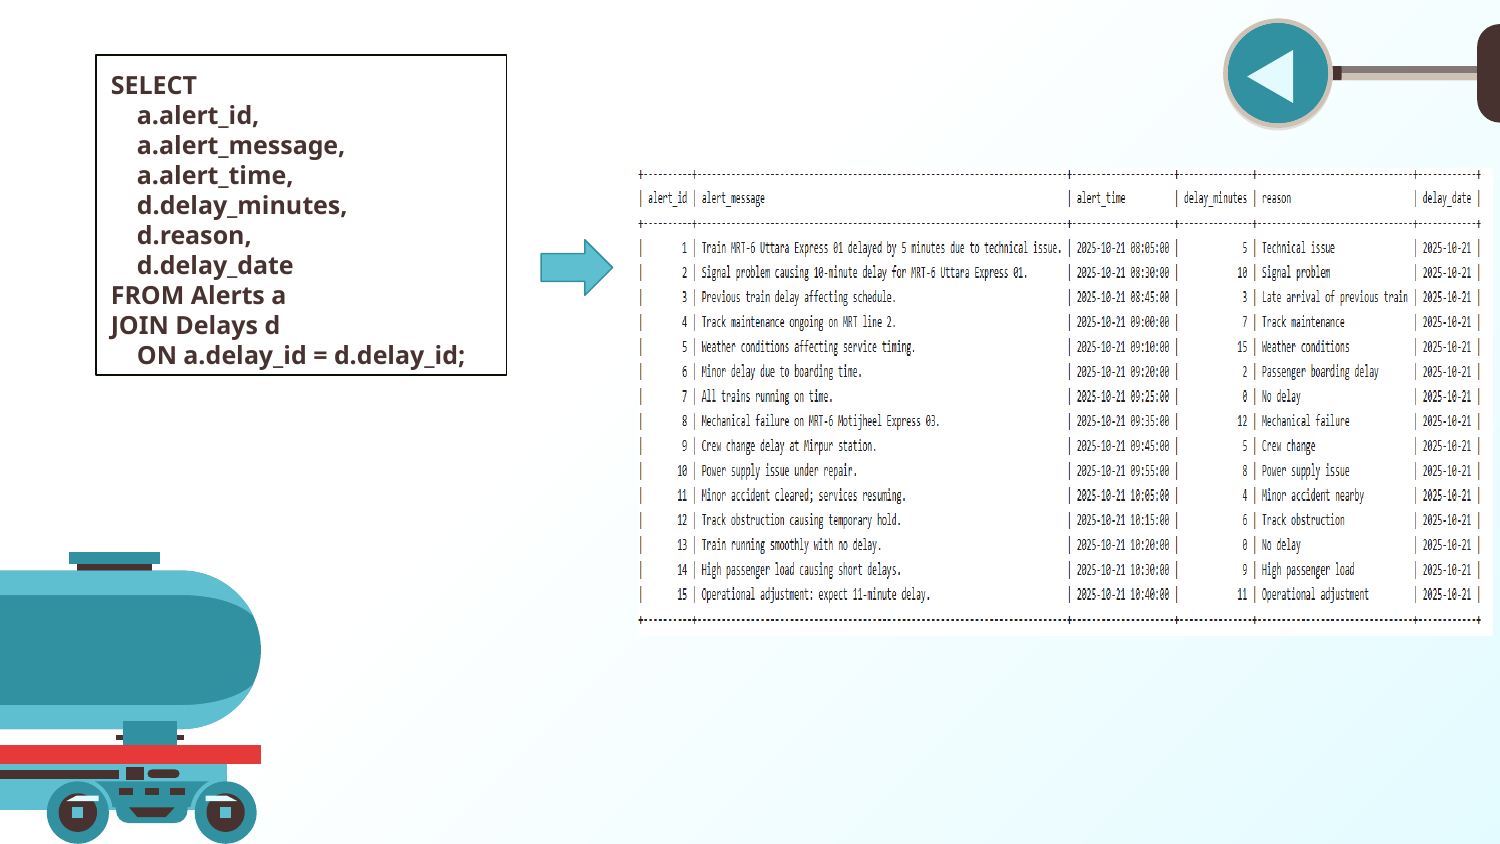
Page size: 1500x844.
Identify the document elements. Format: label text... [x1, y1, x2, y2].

text_box [541, 239, 613, 296]
picture [637, 167, 1494, 636]
text_box SELECT a.alert_id, a.alert_message, a.alert_time, d.delay_minutes, d.reason, d.delay_date FROM Alerts a JOIN Delays d ON a.delay_id = d.delay_id; [95, 54, 507, 376]
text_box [1222, 0, 1500, 131]
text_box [0, 551, 268, 844]
